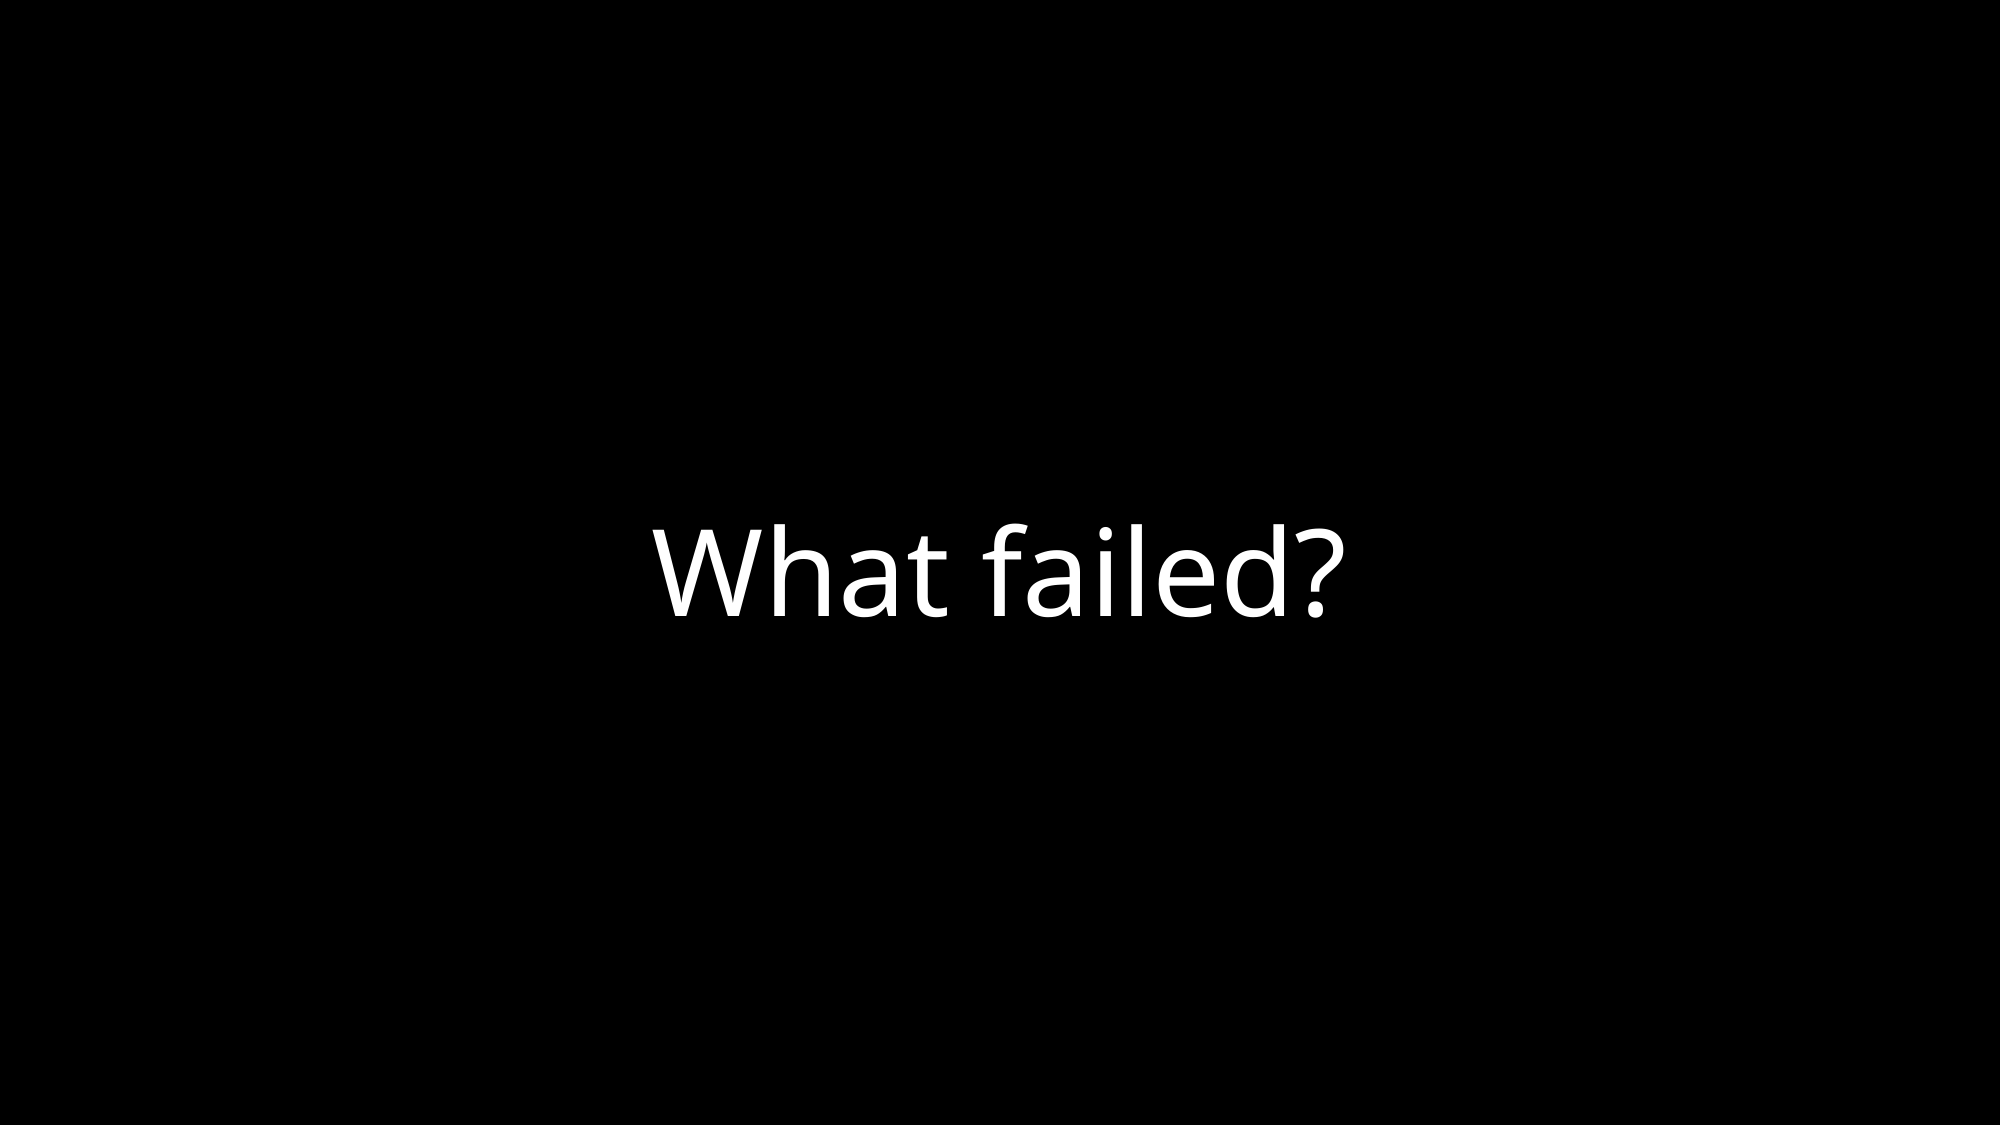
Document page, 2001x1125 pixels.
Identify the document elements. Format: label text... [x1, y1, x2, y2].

title What failed? [249, 184, 1750, 650]
